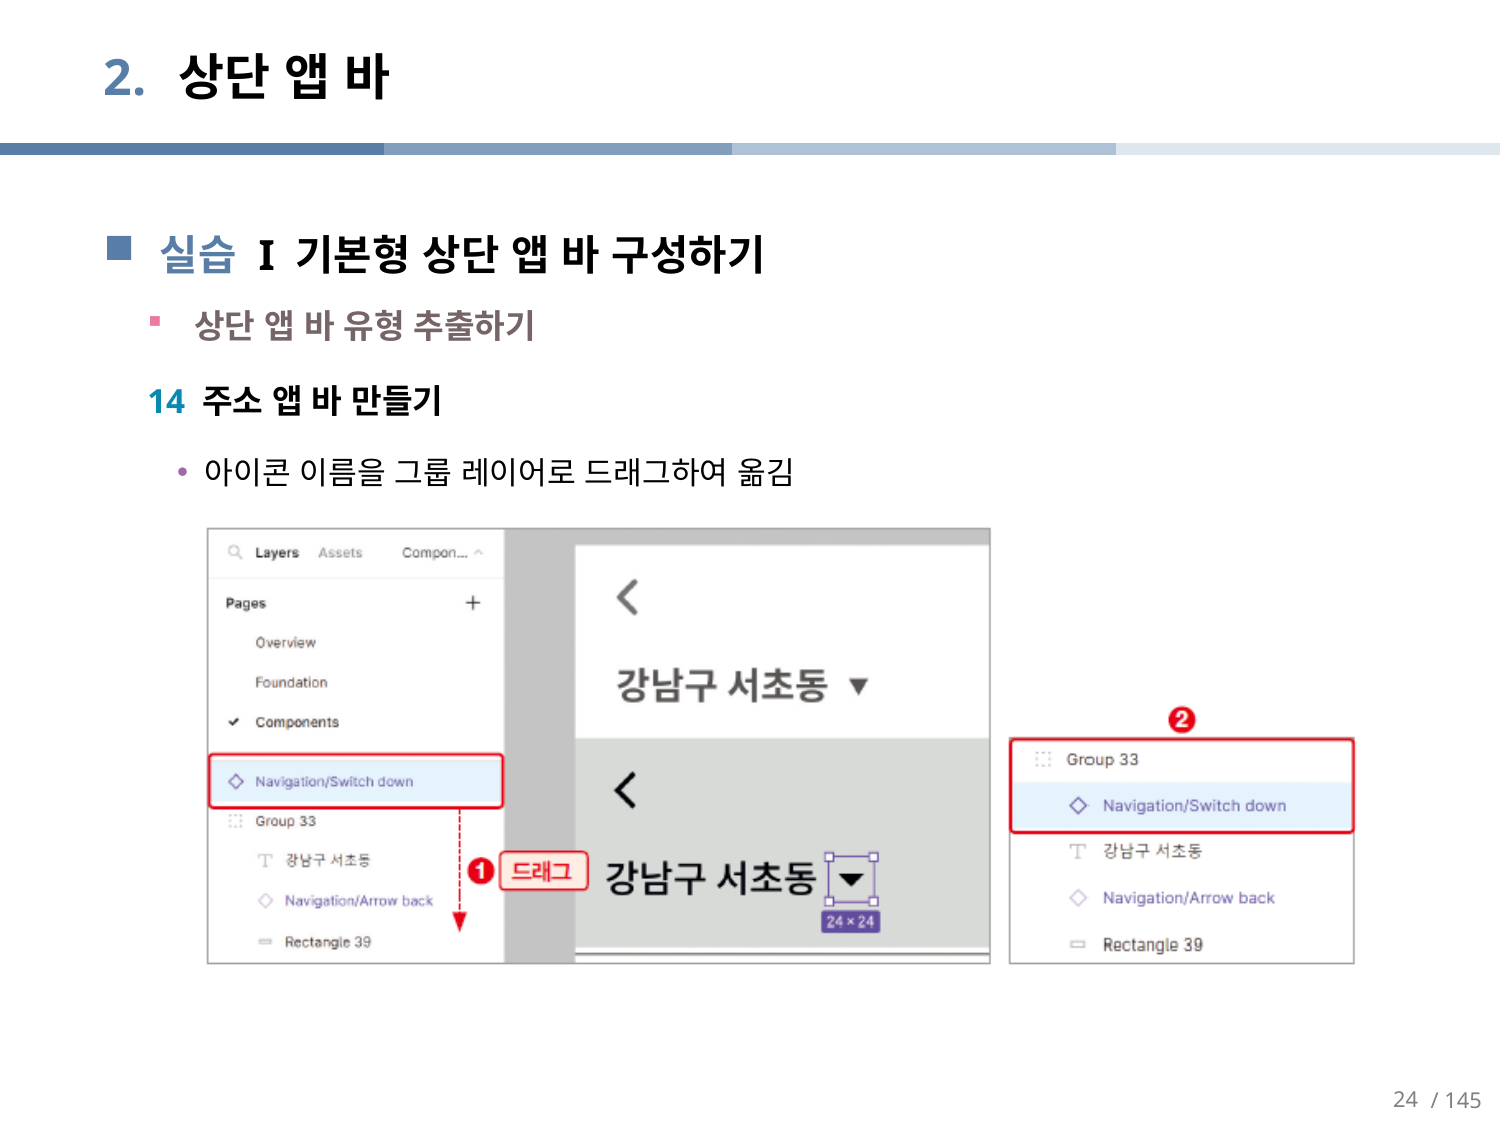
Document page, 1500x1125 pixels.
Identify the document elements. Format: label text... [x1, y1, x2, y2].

list 실습 I 기본형 상단 앱 바 구성하기 상단 앱 바 유형 추출하기 14 주소 앱 바 만들기 아이콘 이름을 그룹 레이어로 드래그하여 옮김 [88, 196, 1436, 1083]
title 상단 앱 바 [88, 30, 1211, 121]
picture [194, 514, 1389, 987]
